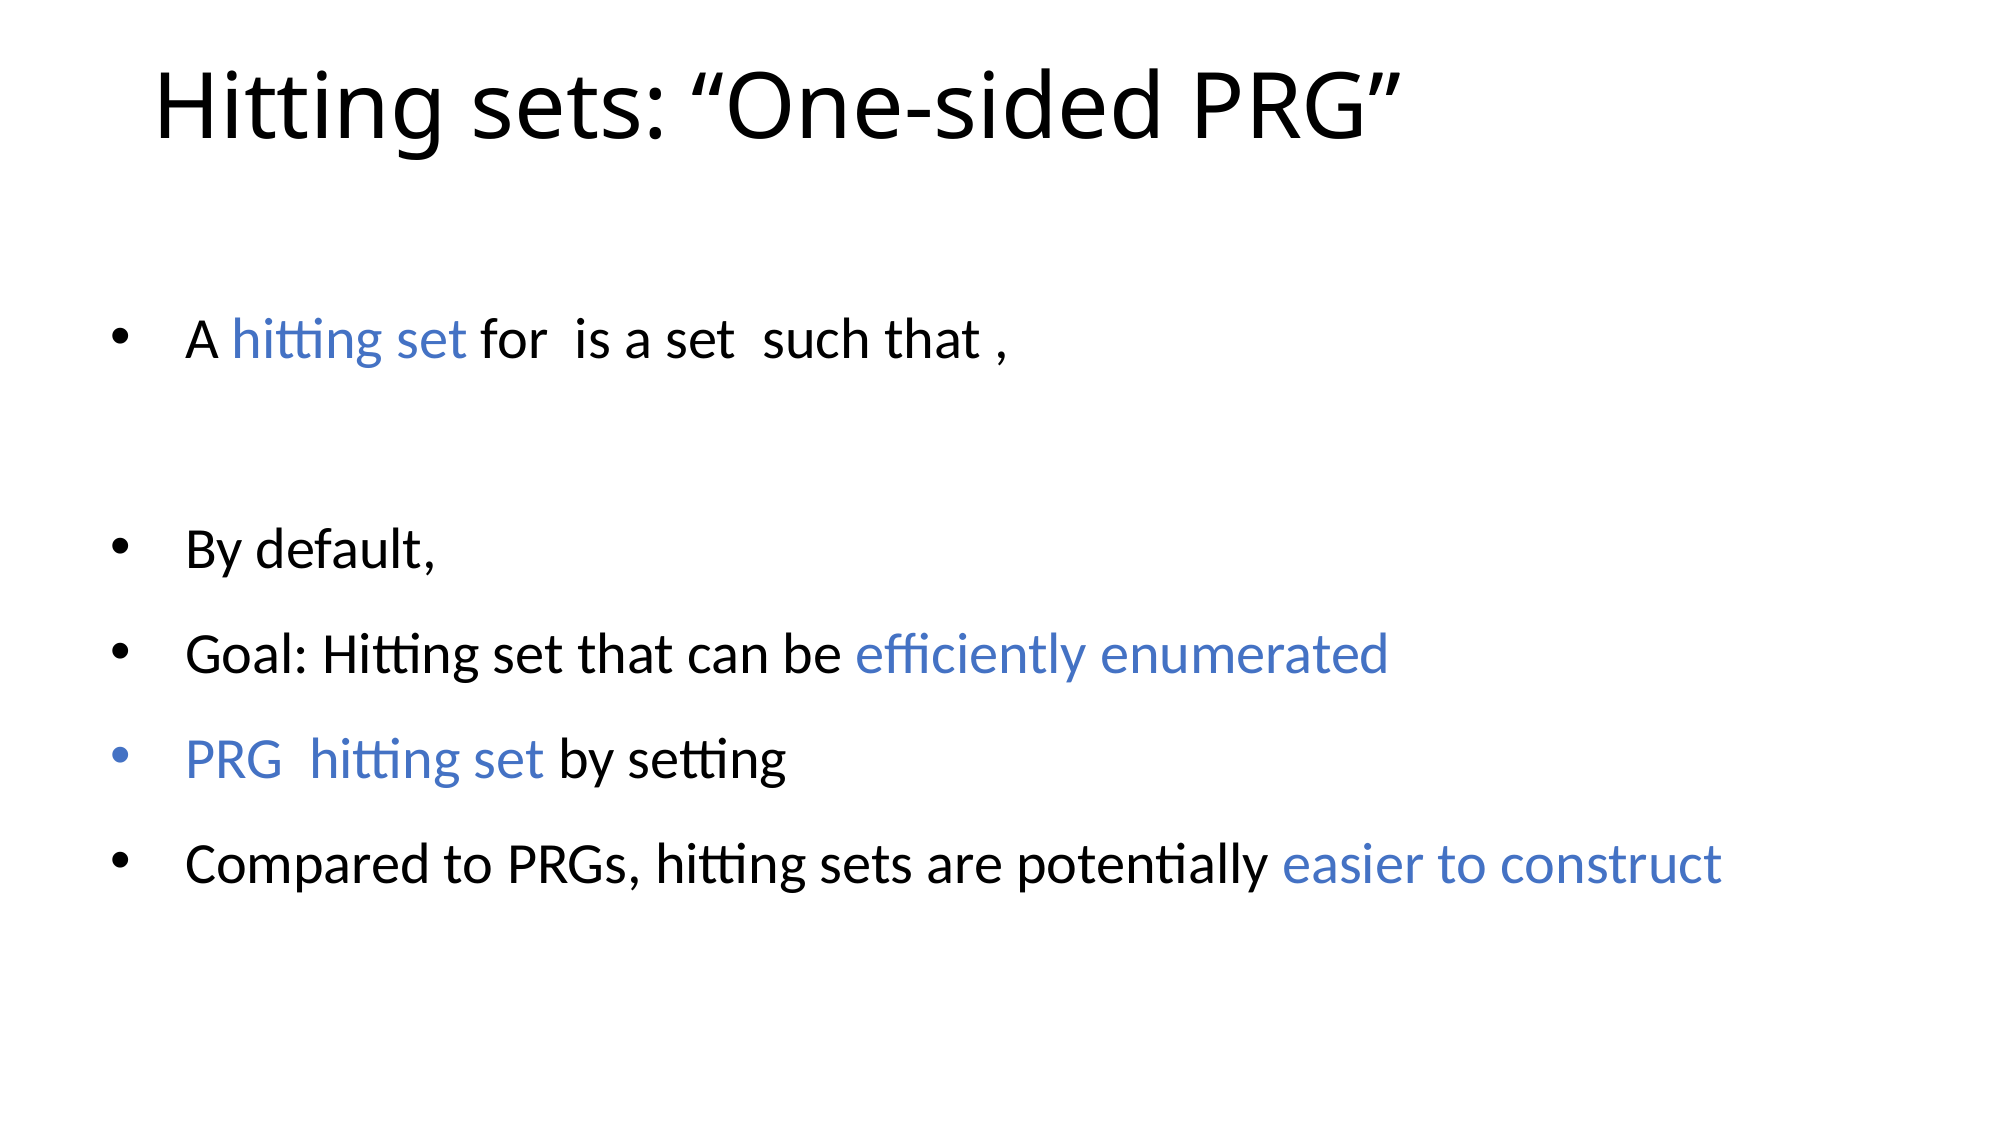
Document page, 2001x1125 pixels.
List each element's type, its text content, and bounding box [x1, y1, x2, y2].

title Hitting sets: “One-sided PRG” [137, 0, 1863, 218]
